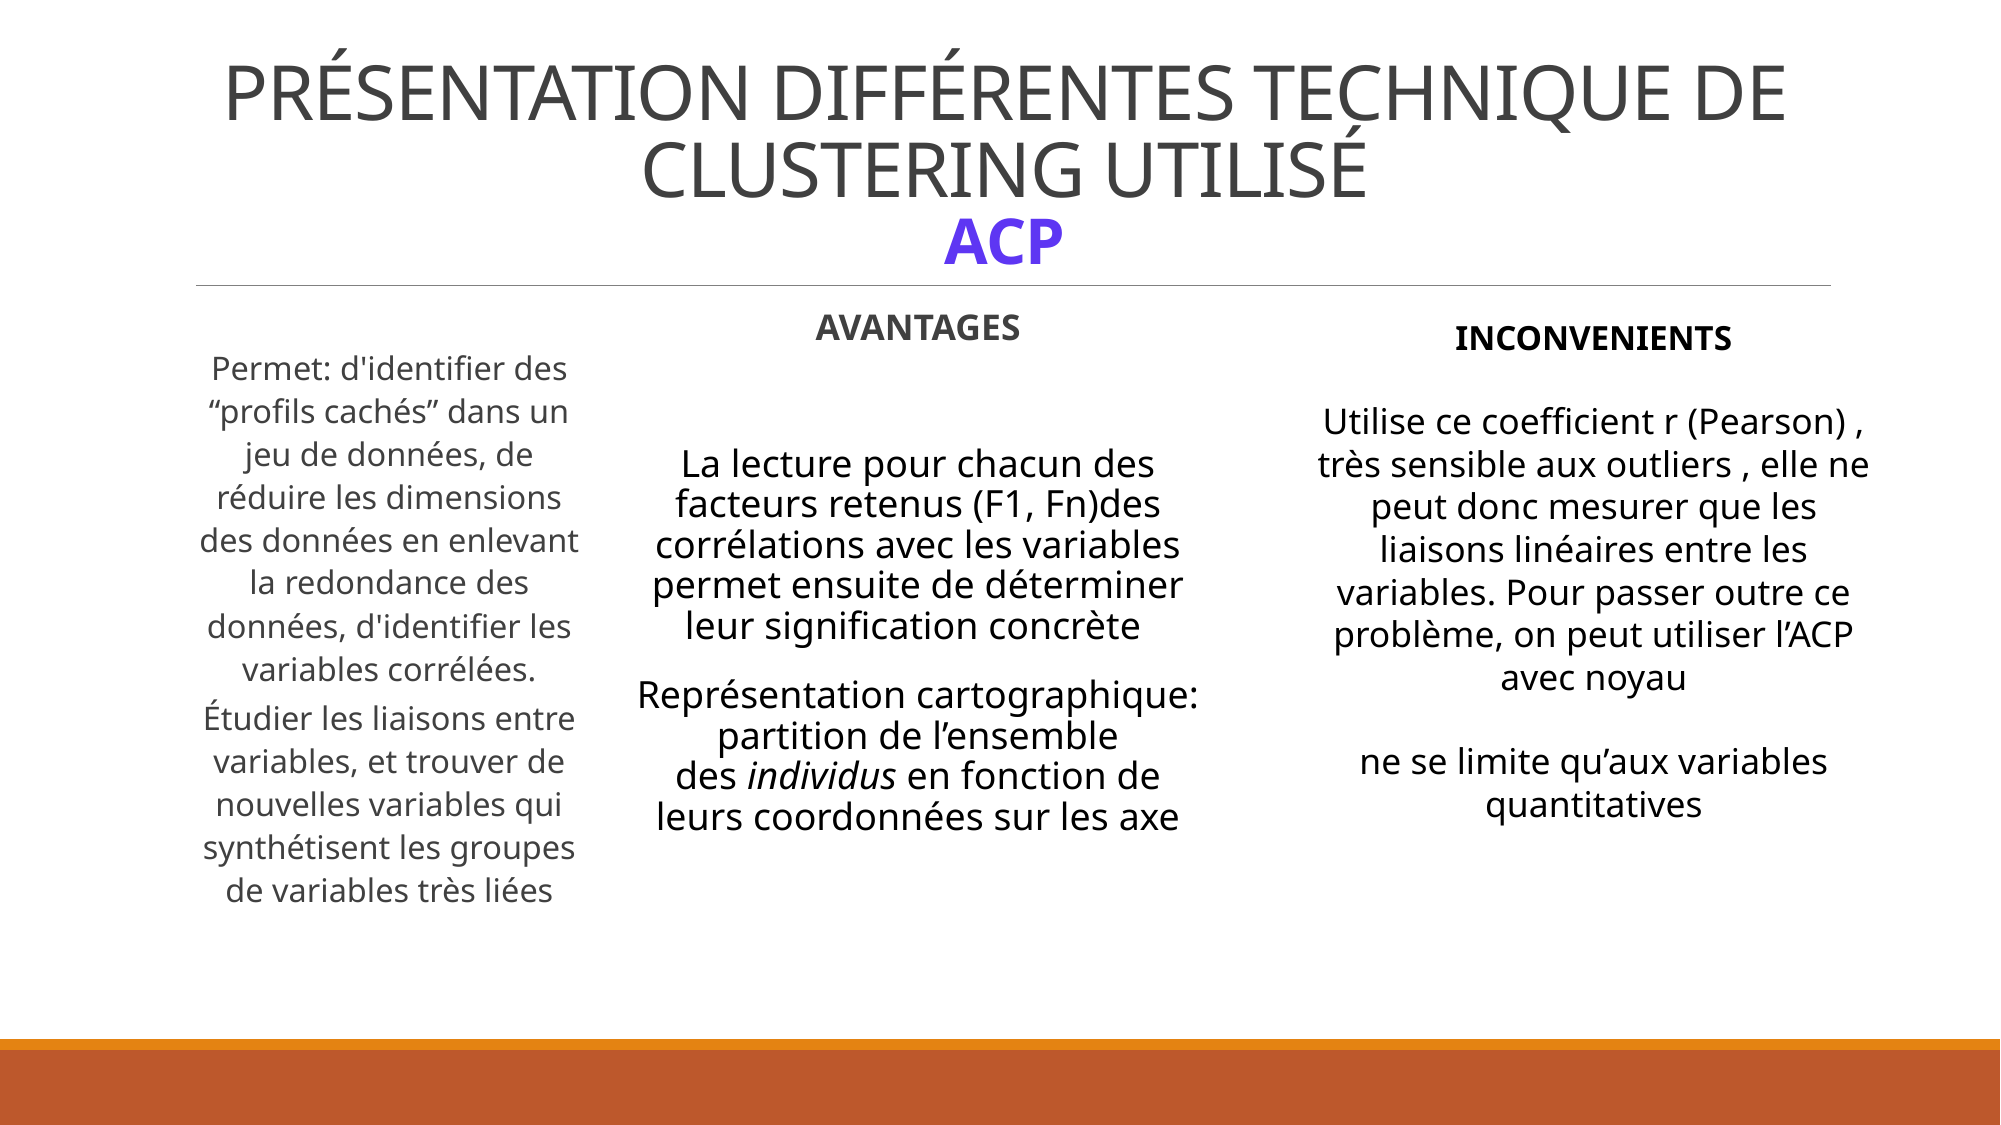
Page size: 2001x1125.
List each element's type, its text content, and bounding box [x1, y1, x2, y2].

title PRÉSENTATION DIFFÉRENTES TECHNIQUE DE CLUSTERING UTILISÉ ACP [180, 47, 1830, 285]
list Permet: d'identifier des “profils cachés” dans un jeu de données, de réduire les dimensions des données en enlevant la redondance des données, d'identifier les variables corrélées. Étudier les liaisons entre variables, et trouver de nouvelles variables qui synthétisent les groupes de variables très liées [180, 302, 586, 963]
text_box AVANTAGES La lecture pour chacun des facteurs retenus (F1, Fn)des corrélations avec les variables permet ensuite de déterminer leur signification concrète Représentation cartographique: partition de l’ensemble des individus en fonction de leurs coordonnées sur les axe [613, 302, 1208, 963]
text_box INCONVENIENTS Utilise ce coefficient r (Pearson) , très sensible aux outliers , elle ne peut donc mesurer que les liaisons linéaires entre les variables. Pour passer outre ce problème, on peut utiliser l’ACP avec noyau ne se limite qu’aux variables quantitatives [1289, 309, 1899, 832]
